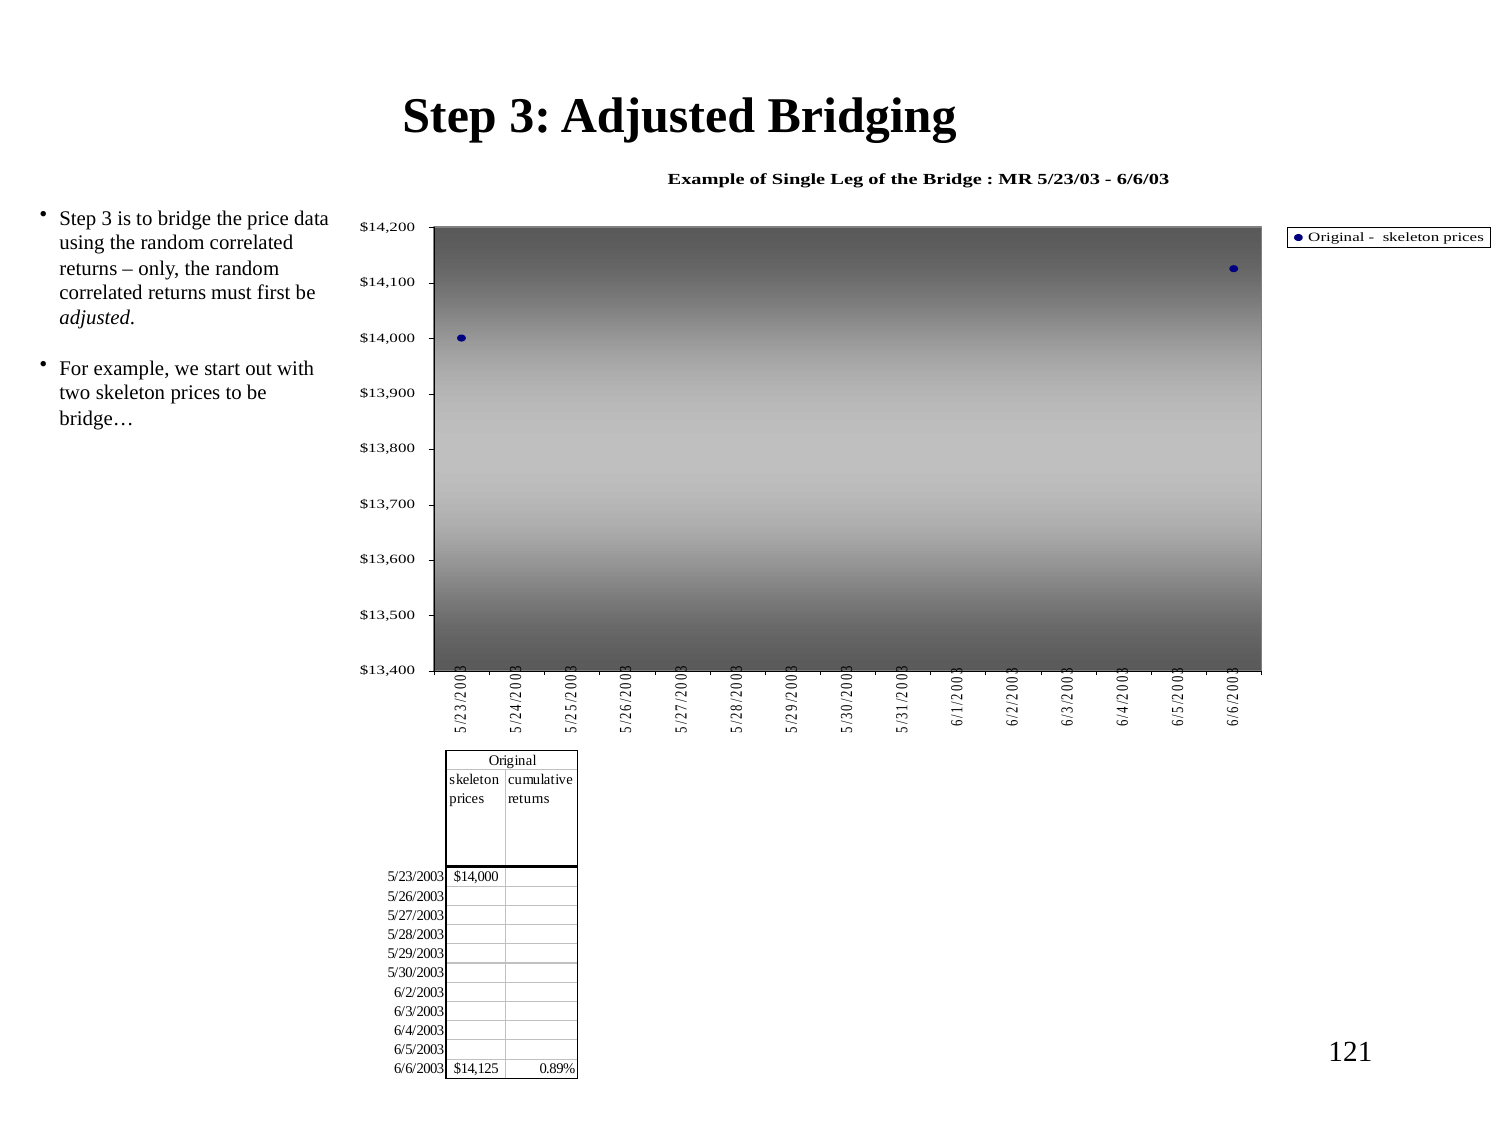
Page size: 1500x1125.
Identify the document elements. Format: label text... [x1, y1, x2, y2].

text_box Step 3 is to bridge the price data using the random correlated returns – only, the random correlated returns must first be adjusted. For example, we start out with two skeleton prices to be bridge… [24, 196, 332, 437]
picture [337, 149, 1500, 1082]
text_box Step 3: Adjusted Bridging [387, 74, 1377, 148]
slide_number 121 [1074, 1024, 1388, 1101]
